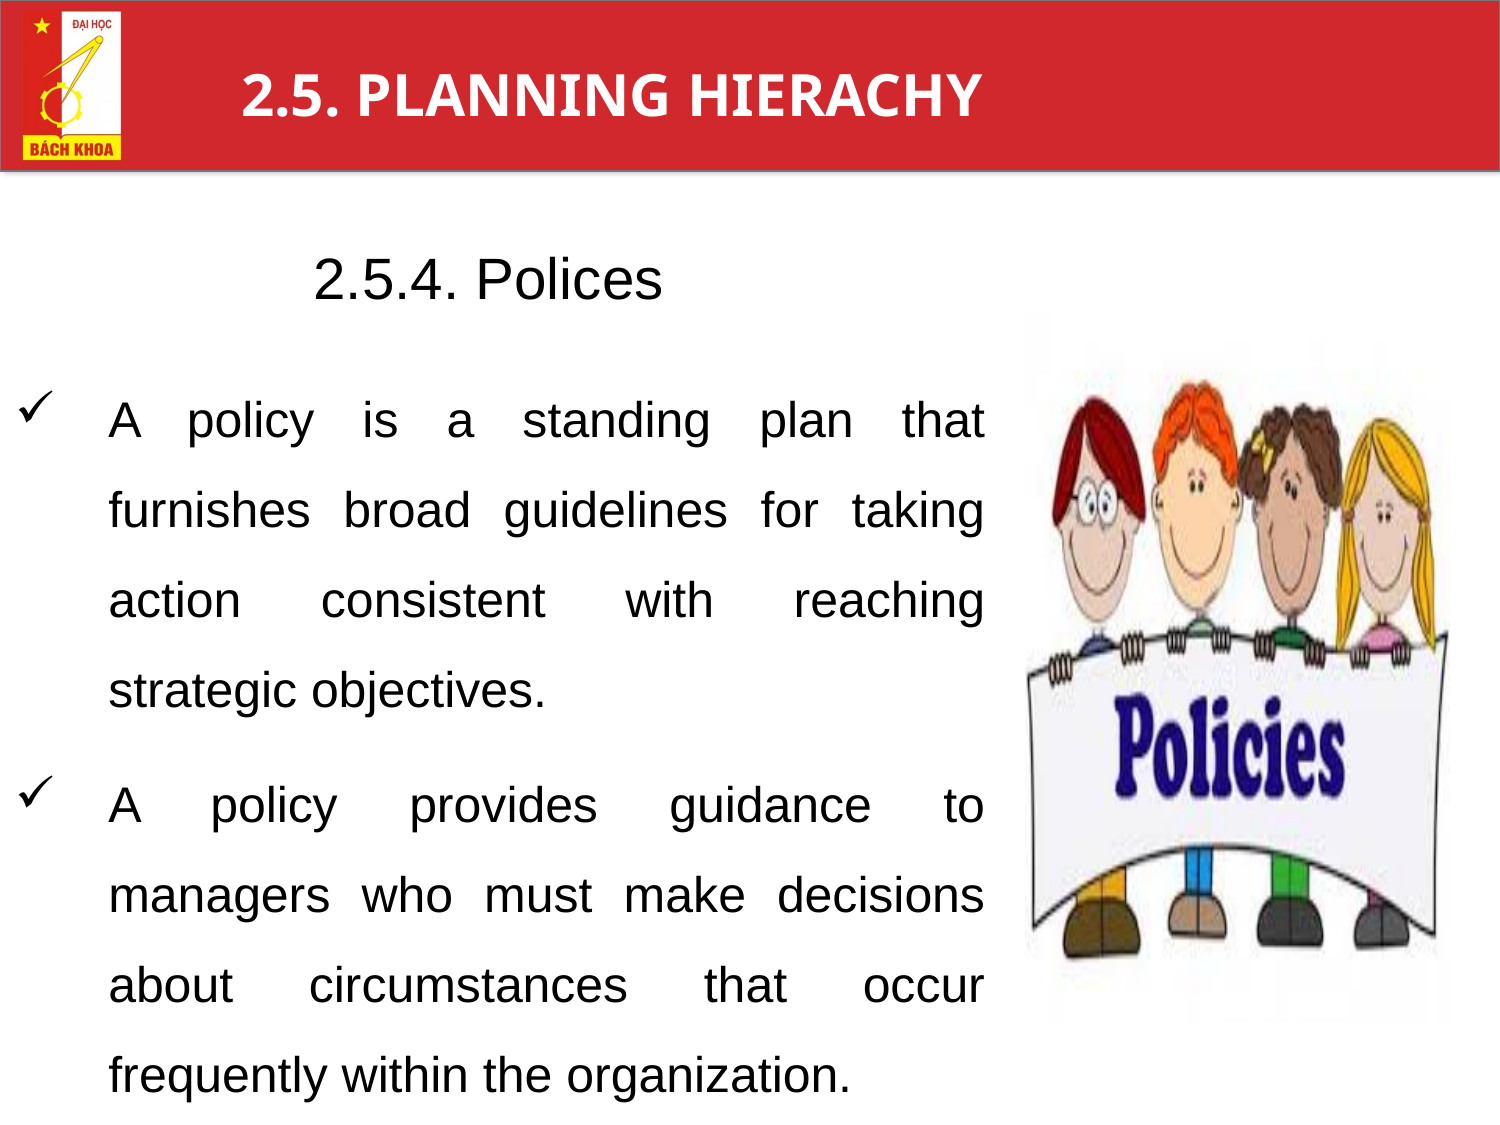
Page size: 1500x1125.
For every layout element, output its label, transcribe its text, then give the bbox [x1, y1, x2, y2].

picture [1024, 311, 1451, 1026]
text_box 2.5.4. Polices [22, 211, 956, 341]
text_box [0, 0, 1500, 172]
text_box A policy is a standing plan that furnishes broad guidelines for taking action consistent with reaching strategic objectives. A policy provides guidance to managers who must make decisions about circumstances that occur frequently within the organization. [0, 350, 1000, 1125]
